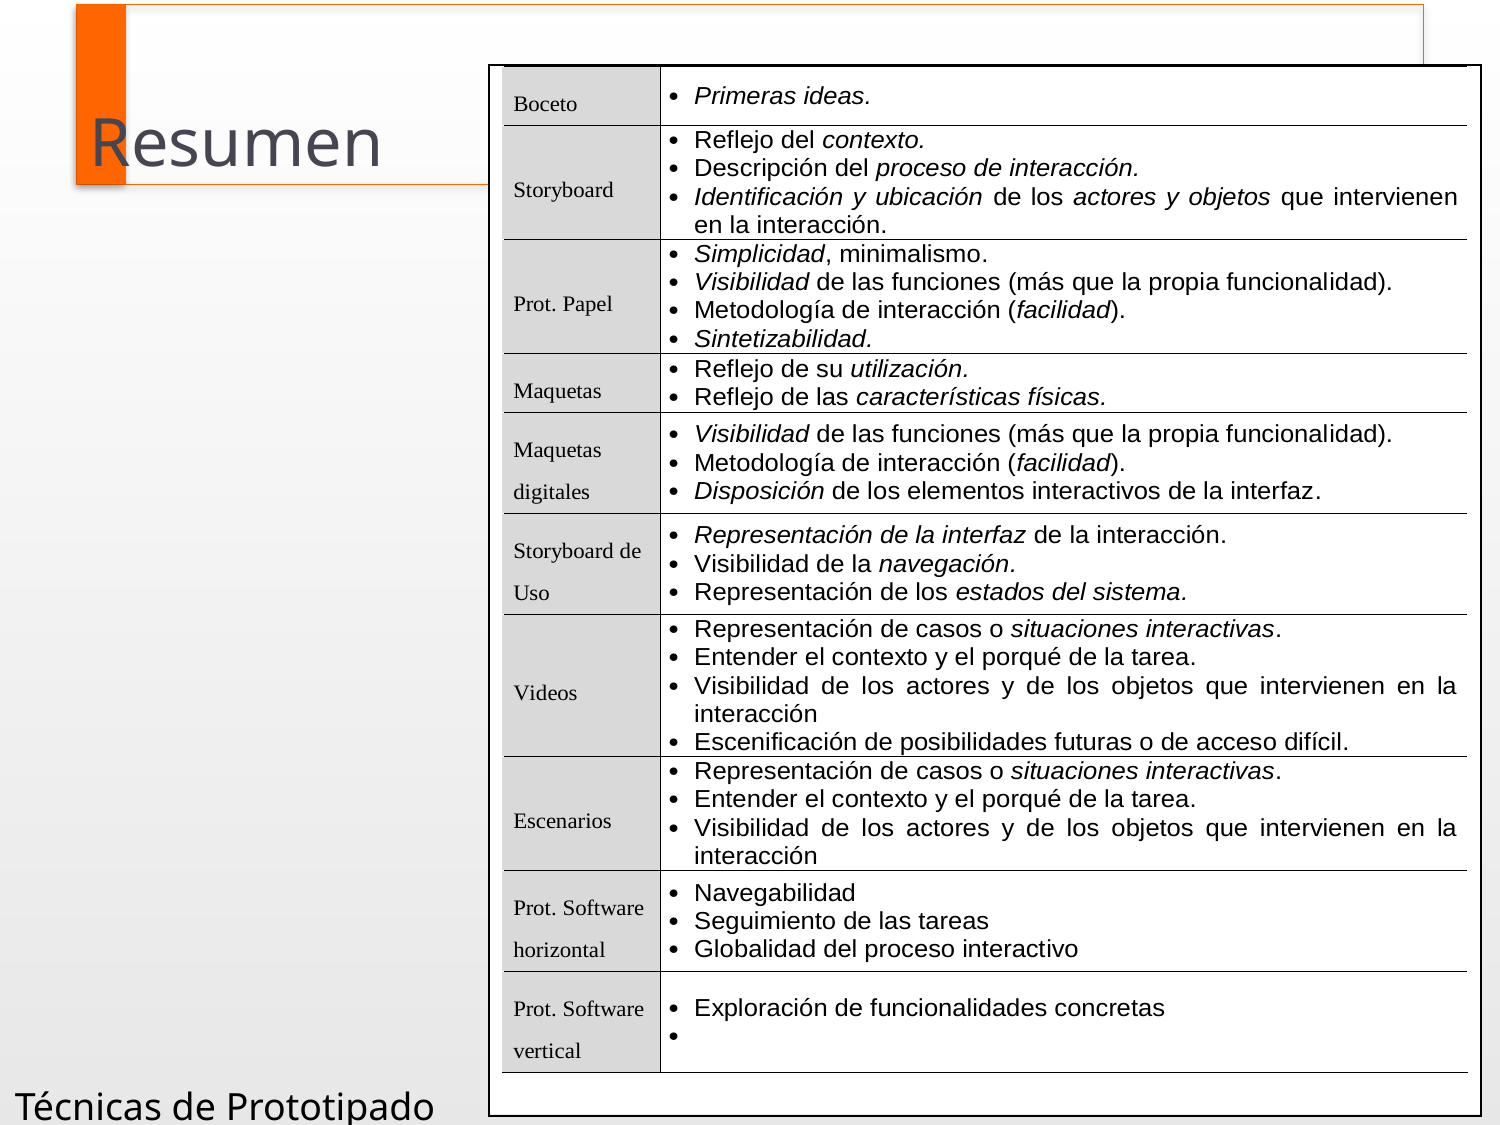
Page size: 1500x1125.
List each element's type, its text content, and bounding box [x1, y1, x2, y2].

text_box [489, 66, 1481, 1115]
title Resumen [75, 24, 1425, 188]
footer Técnicas de Prototipado [0, 1075, 489, 1125]
